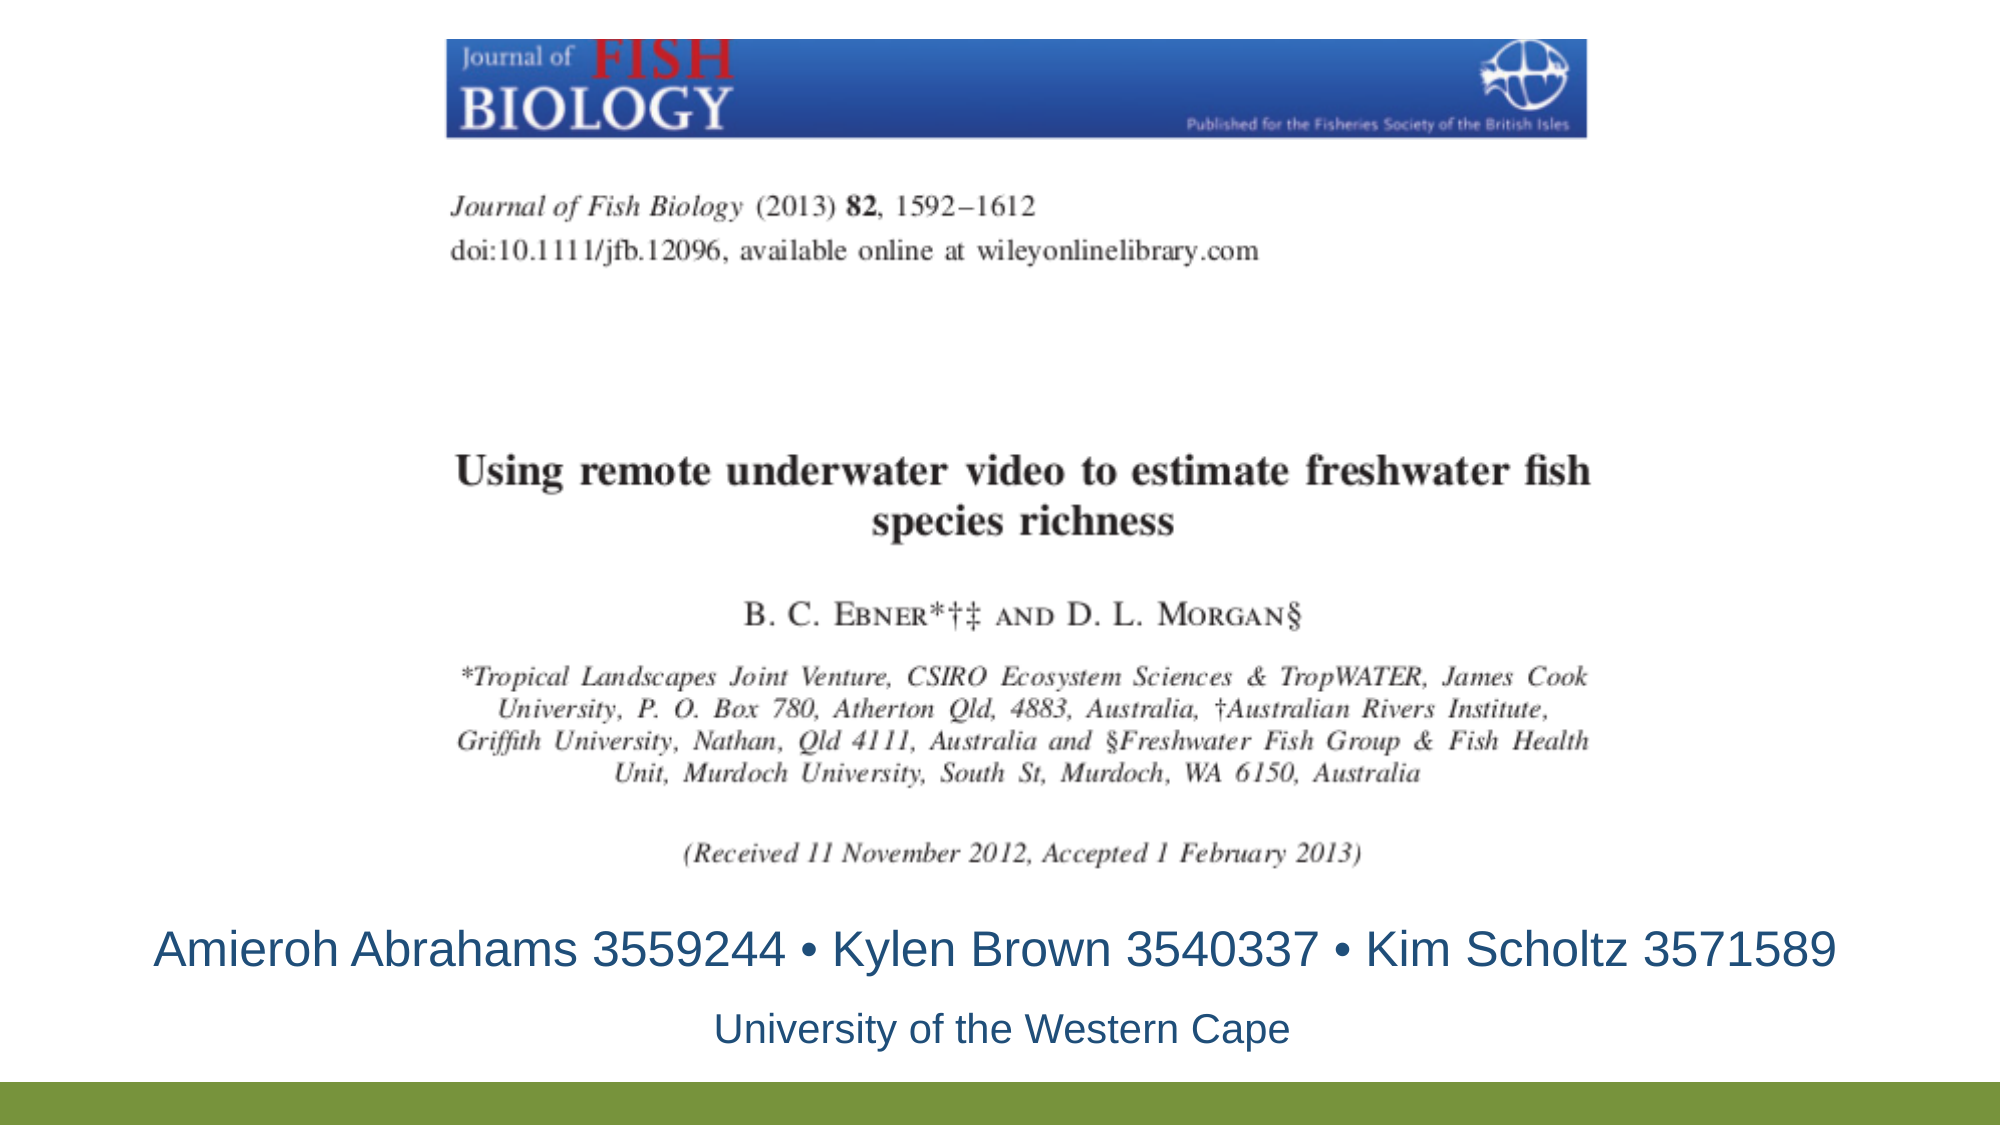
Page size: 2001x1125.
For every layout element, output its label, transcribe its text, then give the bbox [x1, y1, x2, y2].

picture [413, 38, 1666, 882]
text_box Amieroh Abrahams 3559244 • Kylen Brown 3540337 • Kim Scholtz 3571589 University of the Western Cape [138, 879, 1878, 1059]
text_box [0, 1082, 2000, 1125]
